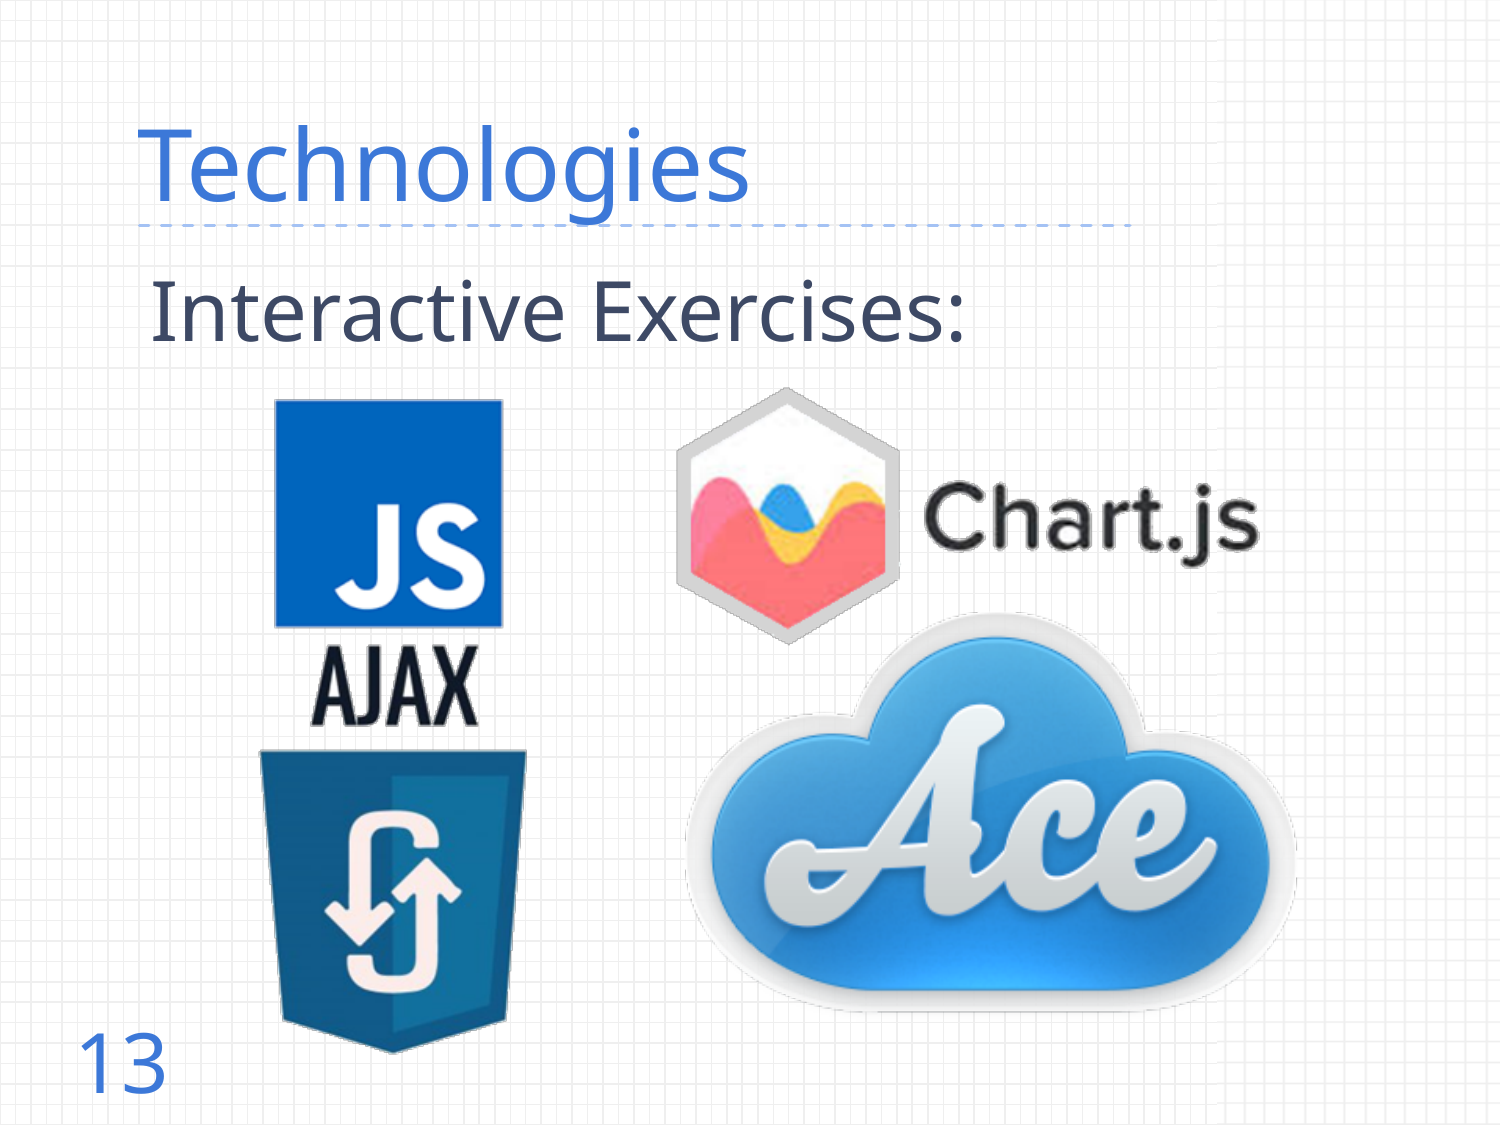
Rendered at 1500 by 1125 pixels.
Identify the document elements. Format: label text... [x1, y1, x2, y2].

picture [649, 0, 1500, 1125]
text_box 13 [59, 996, 195, 1125]
text_box [25, 0, 526, 175]
text_box [25, 0, 826, 417]
title Technologies [826, 49, 1130, 237]
list Interactive Exercises: [135, 243, 1144, 1024]
picture [233, 359, 544, 1056]
